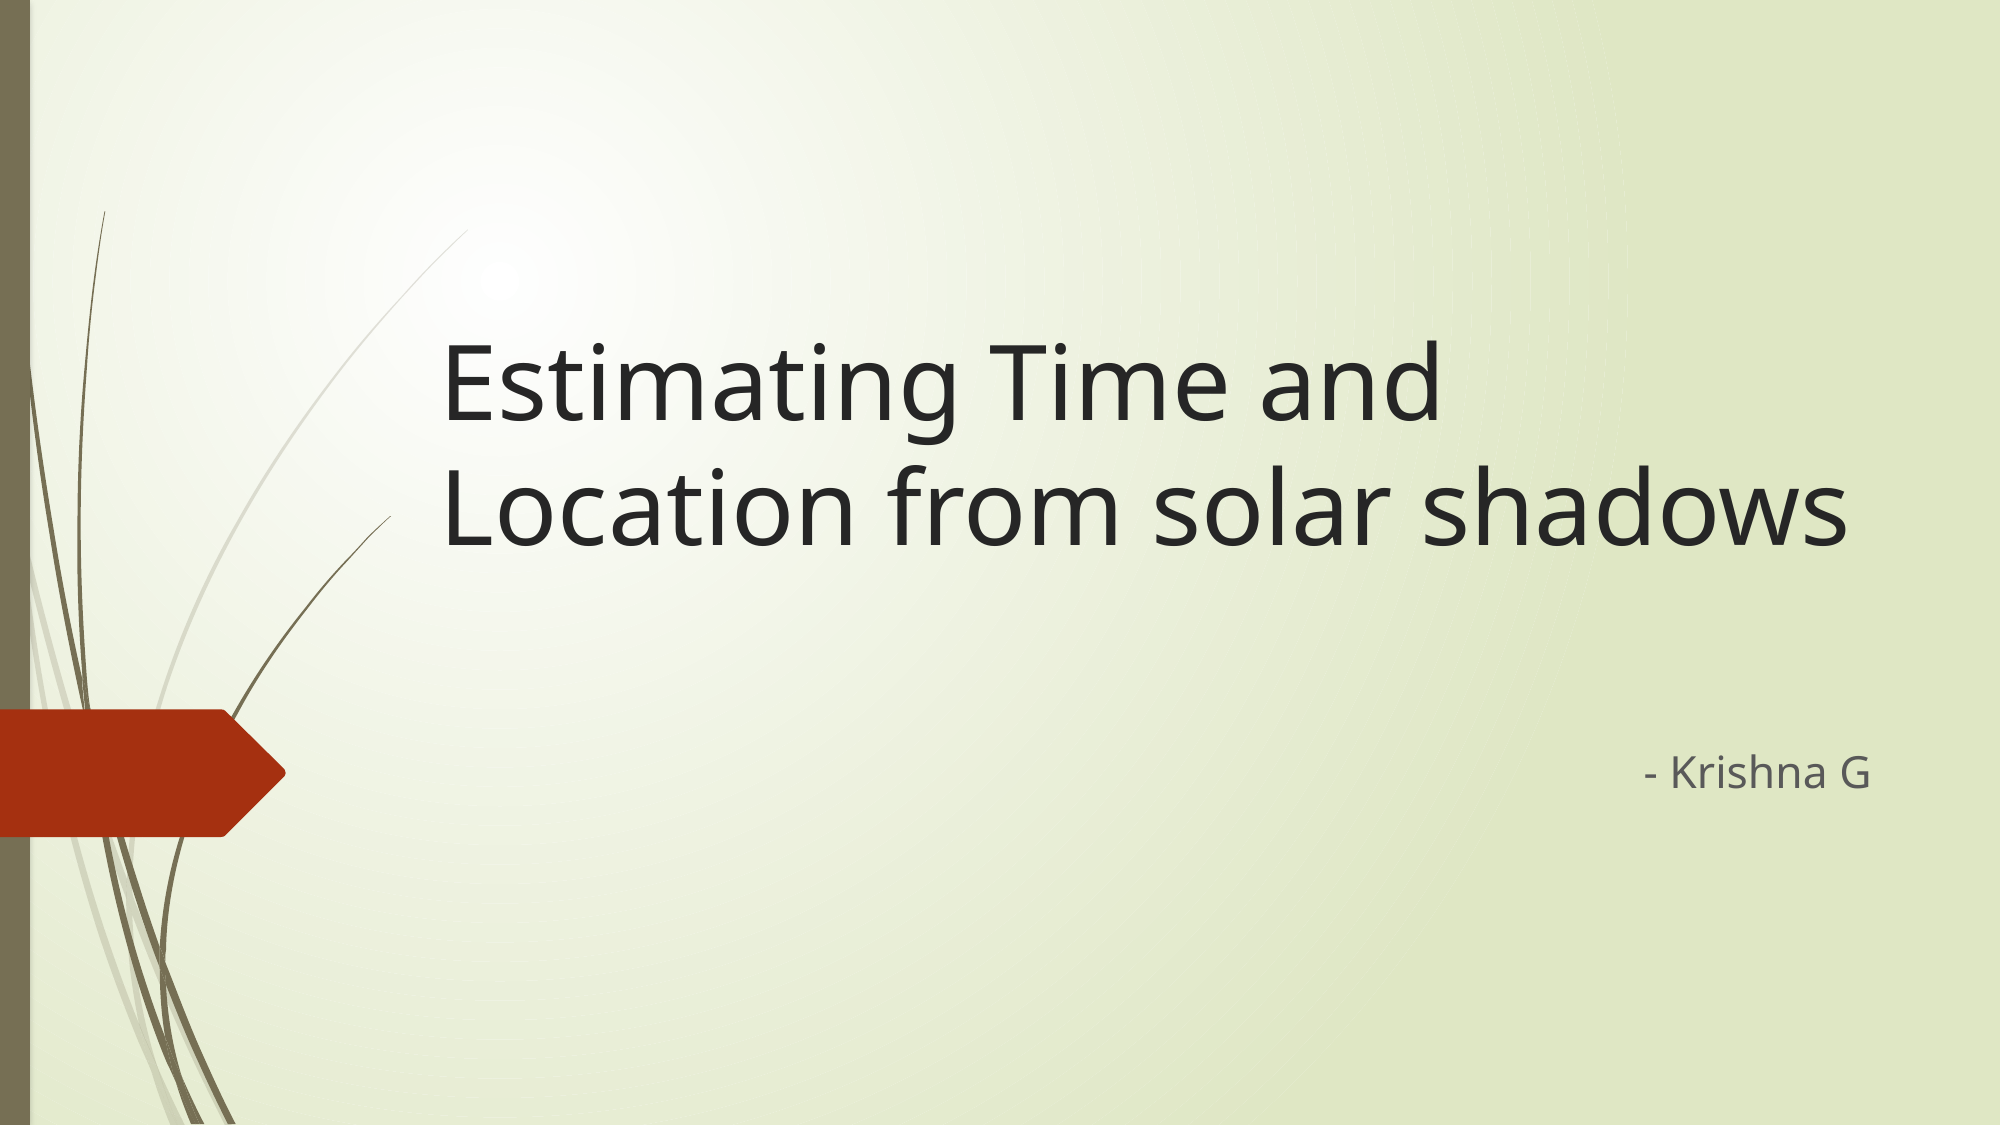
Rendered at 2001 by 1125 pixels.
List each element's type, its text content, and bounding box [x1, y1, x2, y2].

title Estimating Time and Location from solar shadows [424, 202, 1888, 574]
subtitle - Krishna G [424, 736, 1888, 805]
